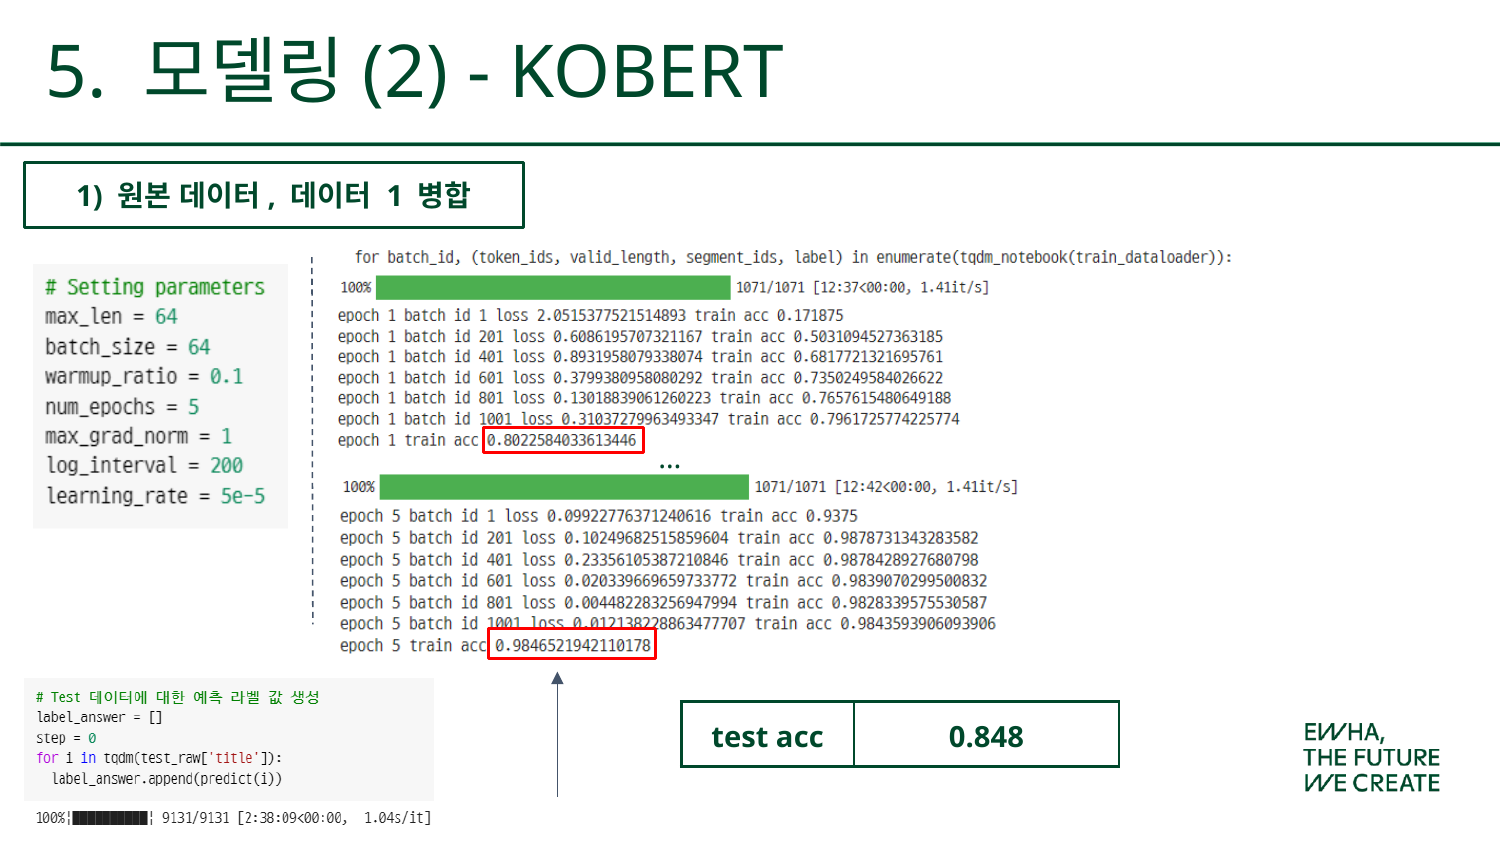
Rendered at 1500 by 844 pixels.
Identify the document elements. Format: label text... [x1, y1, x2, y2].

text_box 5. 모델링(2) - KOBERT [30, 7, 1486, 141]
table_header test acc [683, 703, 853, 765]
table_header 0.848 [855, 703, 1118, 765]
picture [0, 0, 1500, 844]
text_box 1) 원본 데이터, 데이터 1 병합 [24, 162, 524, 228]
text_box … [643, 459, 821, 468]
